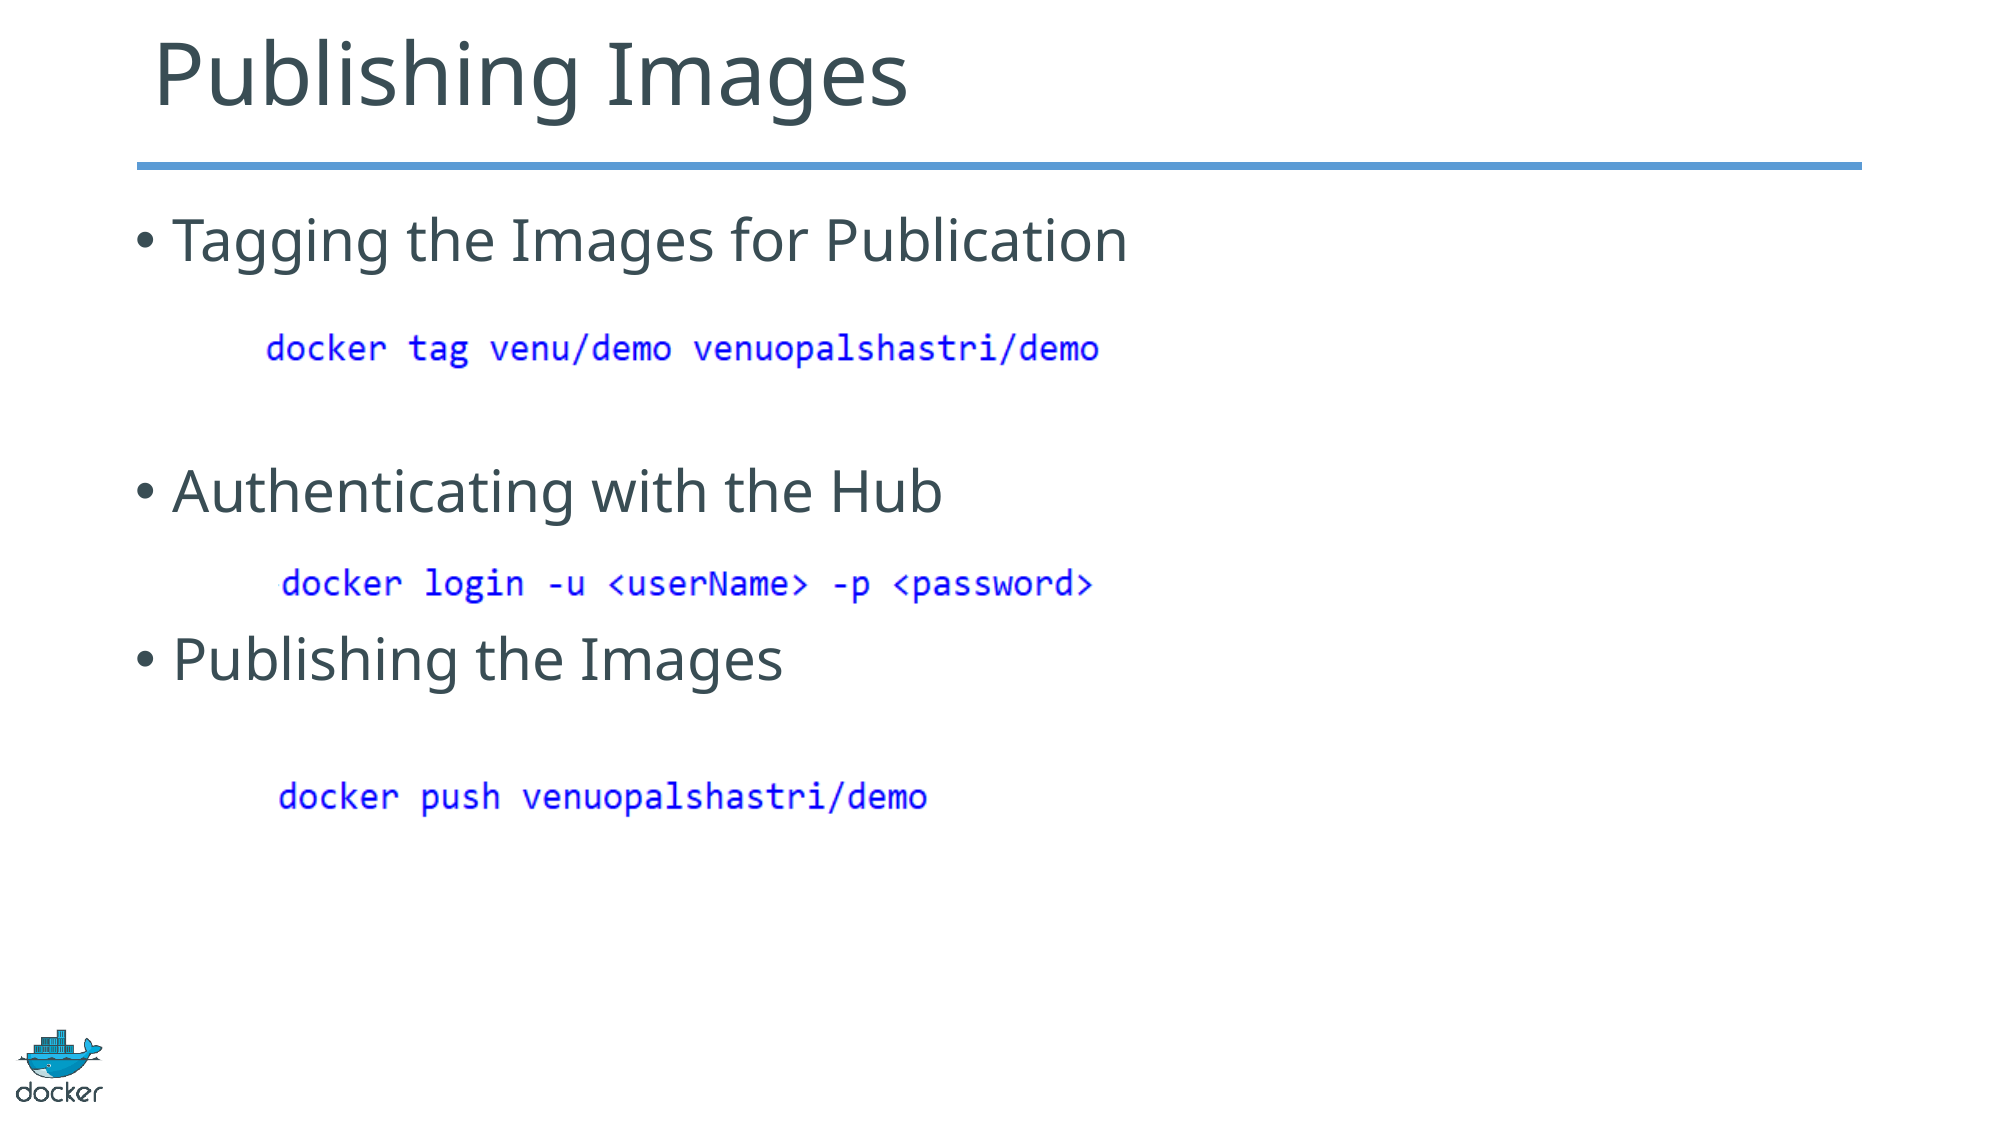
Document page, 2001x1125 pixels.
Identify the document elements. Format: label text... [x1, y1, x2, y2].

picture [278, 769, 936, 822]
list Tagging the Images for Publication Authenticating with the Hub Publishing the Images [120, 203, 1846, 1009]
picture [264, 329, 1114, 378]
picture [278, 567, 1101, 607]
title Publishing Images [137, 22, 1863, 133]
picture [0, 1010, 131, 1121]
